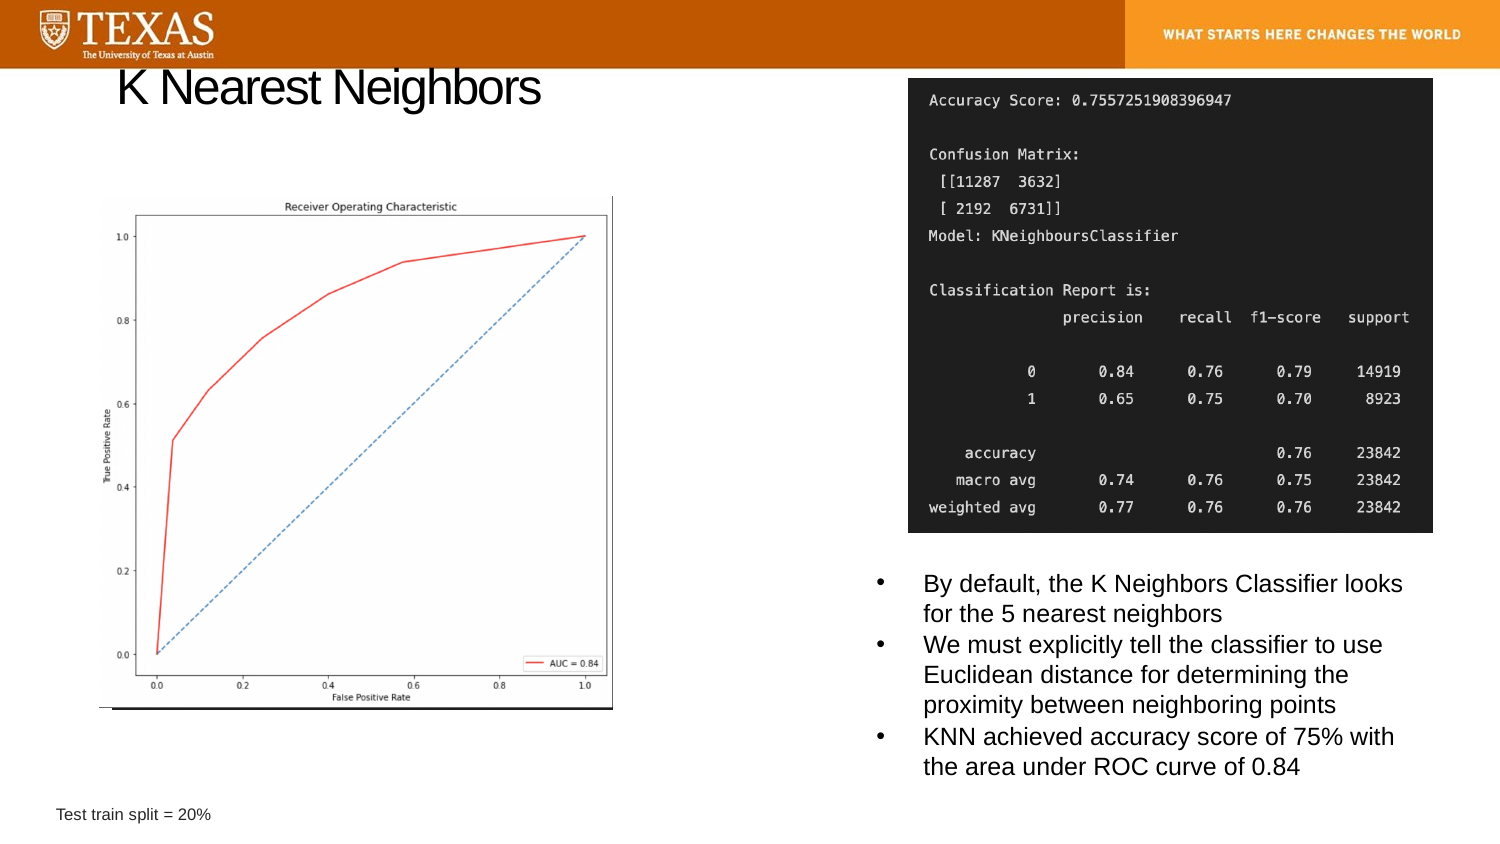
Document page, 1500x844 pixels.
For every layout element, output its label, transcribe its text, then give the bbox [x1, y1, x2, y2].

picture [908, 78, 1434, 533]
picture [99, 196, 613, 710]
text_box By default, the K Neighbors Classifier looks for the 5 nearest neighbors We must explicitly tell the classifier to use Euclidean distance for determining the proximity between neighboring points KNN achieved accuracy score of 75% with the area under ROC curve of 0.84 [874, 567, 1425, 781]
text_box Test train split = 20% [53, 803, 826, 824]
picture [0, 0, 1500, 76]
title K Nearest Neighbors [102, 54, 1398, 176]
